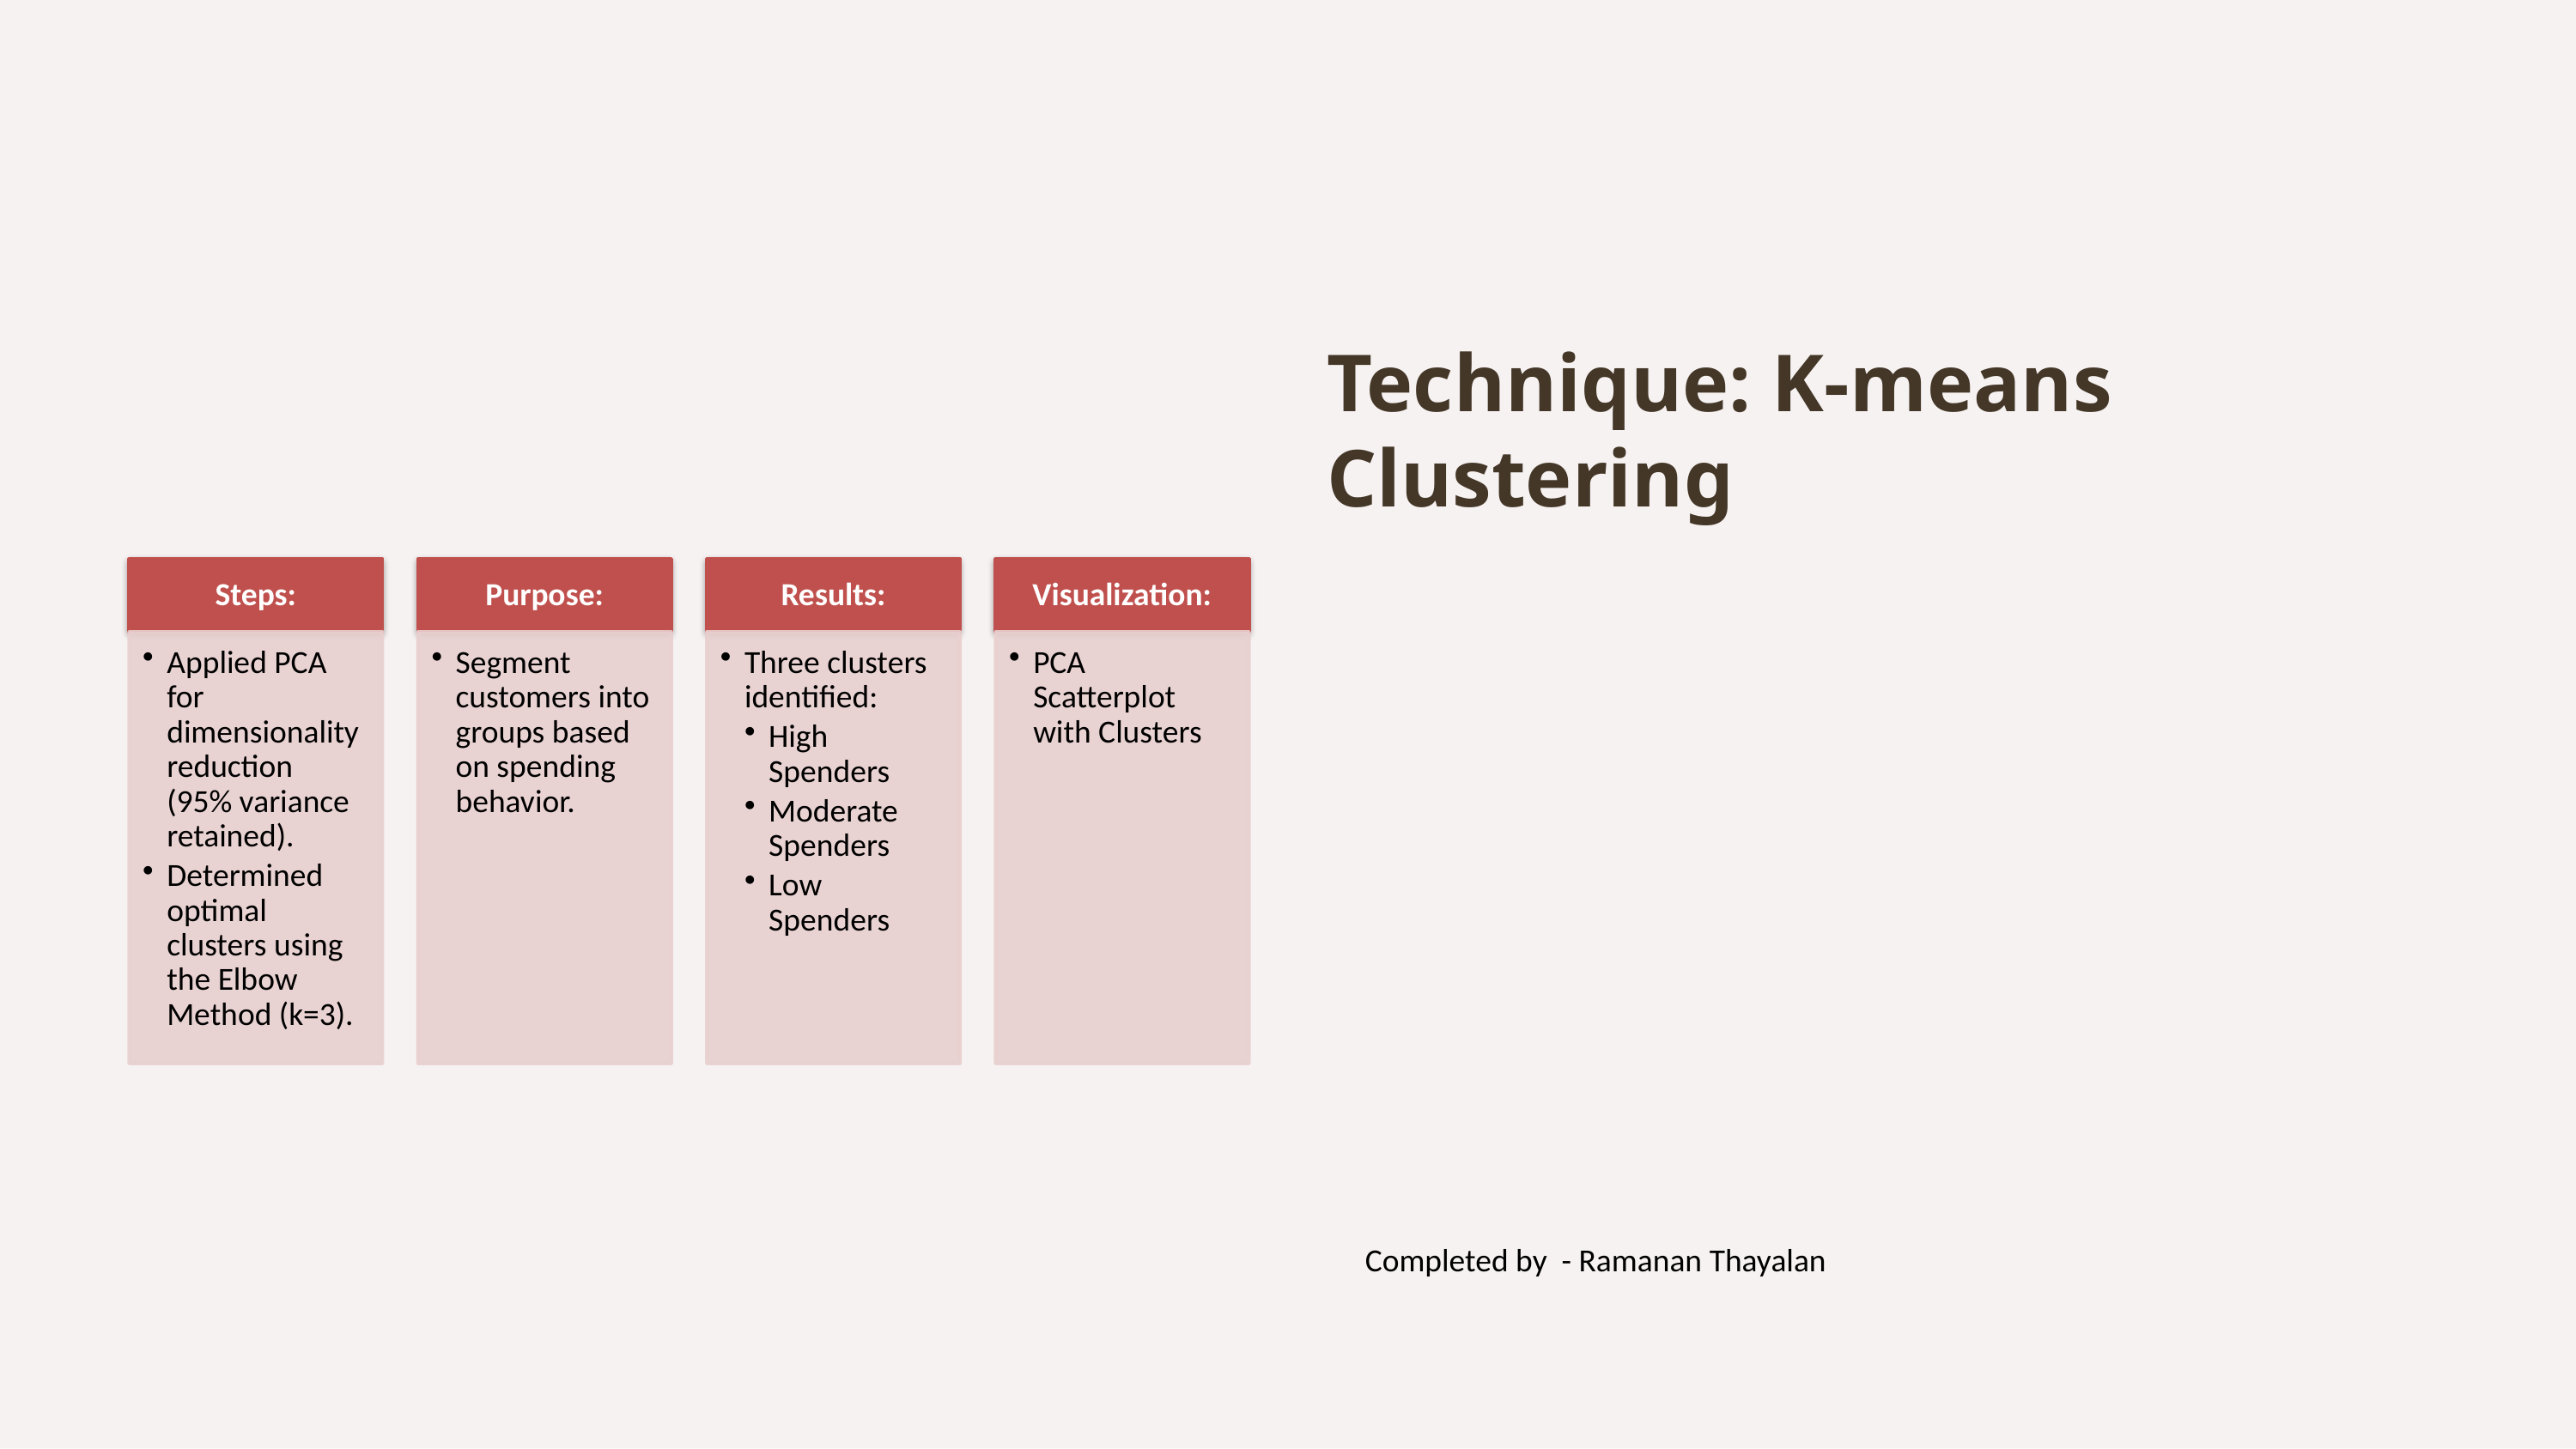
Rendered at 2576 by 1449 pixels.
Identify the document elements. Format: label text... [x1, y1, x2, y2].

text_box Technique: K-means Clustering [1326, 333, 2447, 1289]
text_box Completed by - Ramanan Thayalan [1352, 1233, 2576, 1285]
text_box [128, 332, 1250, 1290]
